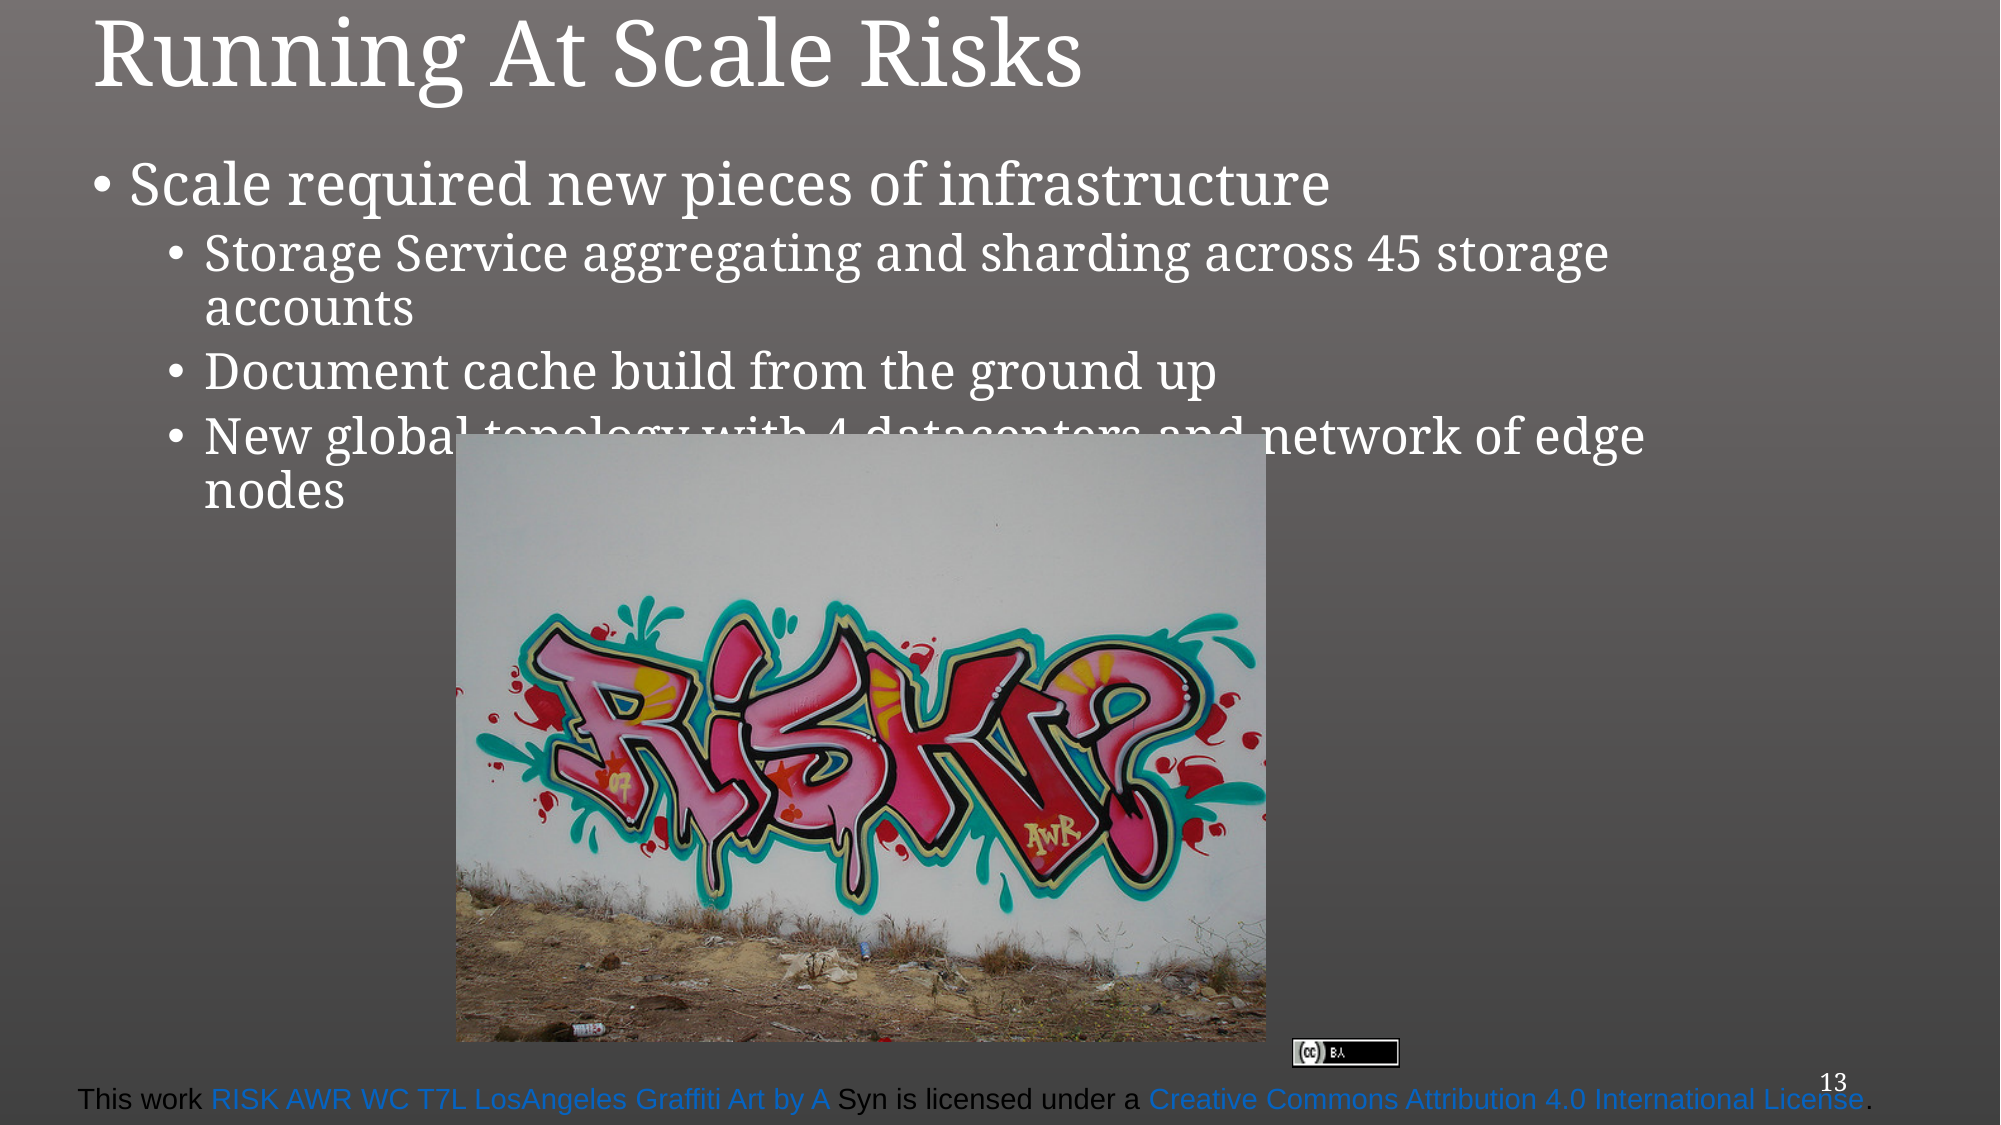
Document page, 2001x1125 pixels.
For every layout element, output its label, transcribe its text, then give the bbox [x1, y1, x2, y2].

text_box This work RISK AWR WC T7L LosAngeles Graffiti Art by A Syn is licensed under a Creative Commons Attribution 4.0 International License. [77, 1044, 1879, 1112]
picture [1292, 1038, 1400, 1068]
slide_number 13 [1412, 1063, 1863, 1103]
list Scale required new pieces of infrastructure Storage Service aggregating and sharding across 45 storage accounts Document cache build from the ground up New global topology with 4 datacenters and network of edge nodes [77, 147, 1789, 477]
title Running At Scale Risks [77, 0, 1725, 115]
picture [456, 434, 1266, 1042]
